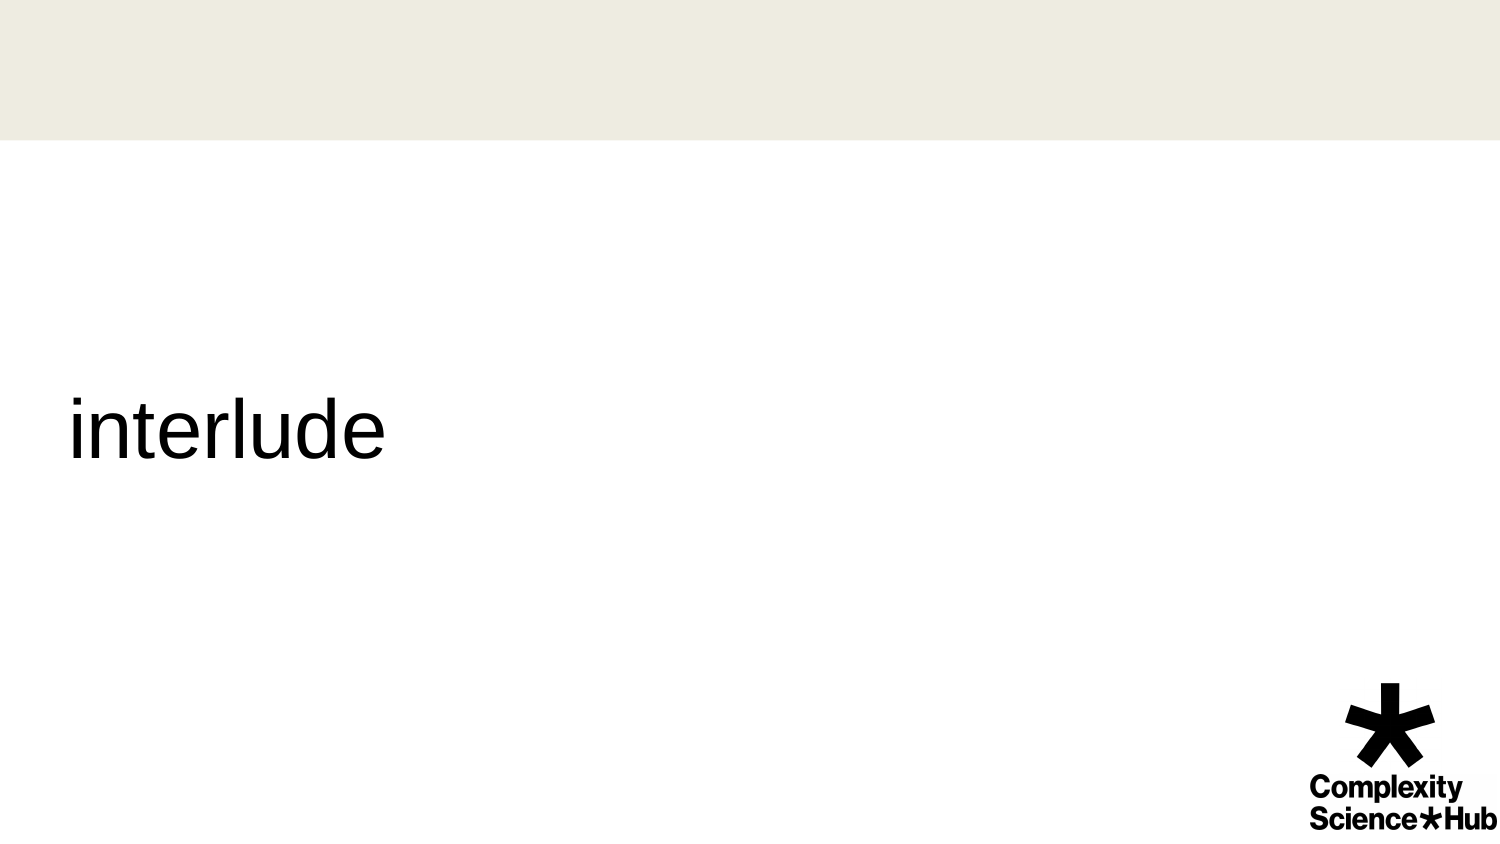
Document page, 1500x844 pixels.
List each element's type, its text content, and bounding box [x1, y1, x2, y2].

picture [1310, 678, 1497, 830]
list interlude [67, 375, 728, 610]
